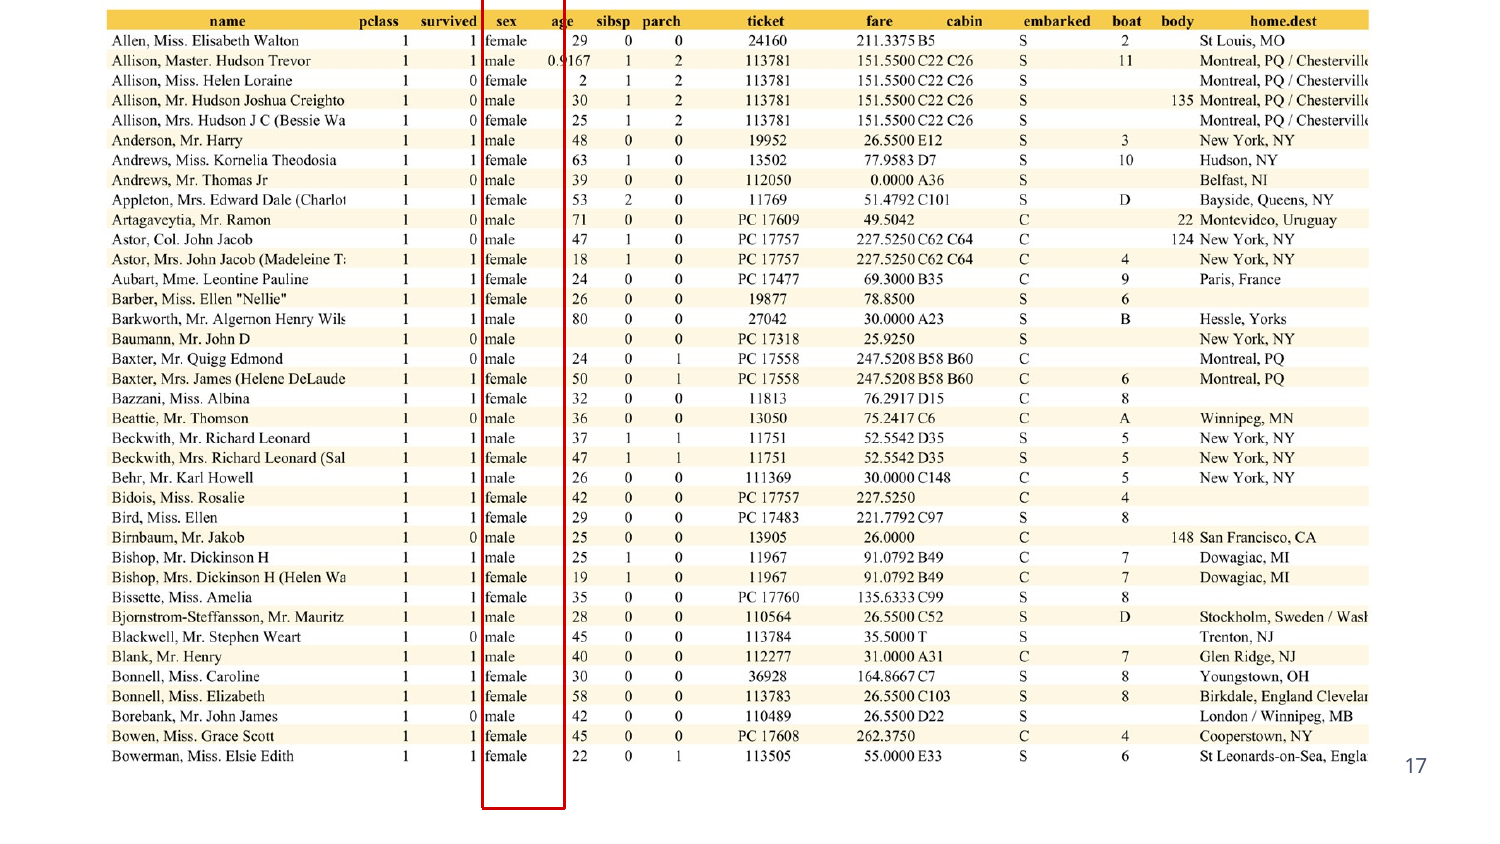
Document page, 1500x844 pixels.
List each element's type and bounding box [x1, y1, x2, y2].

text_box [0, 0, 1500, 844]
